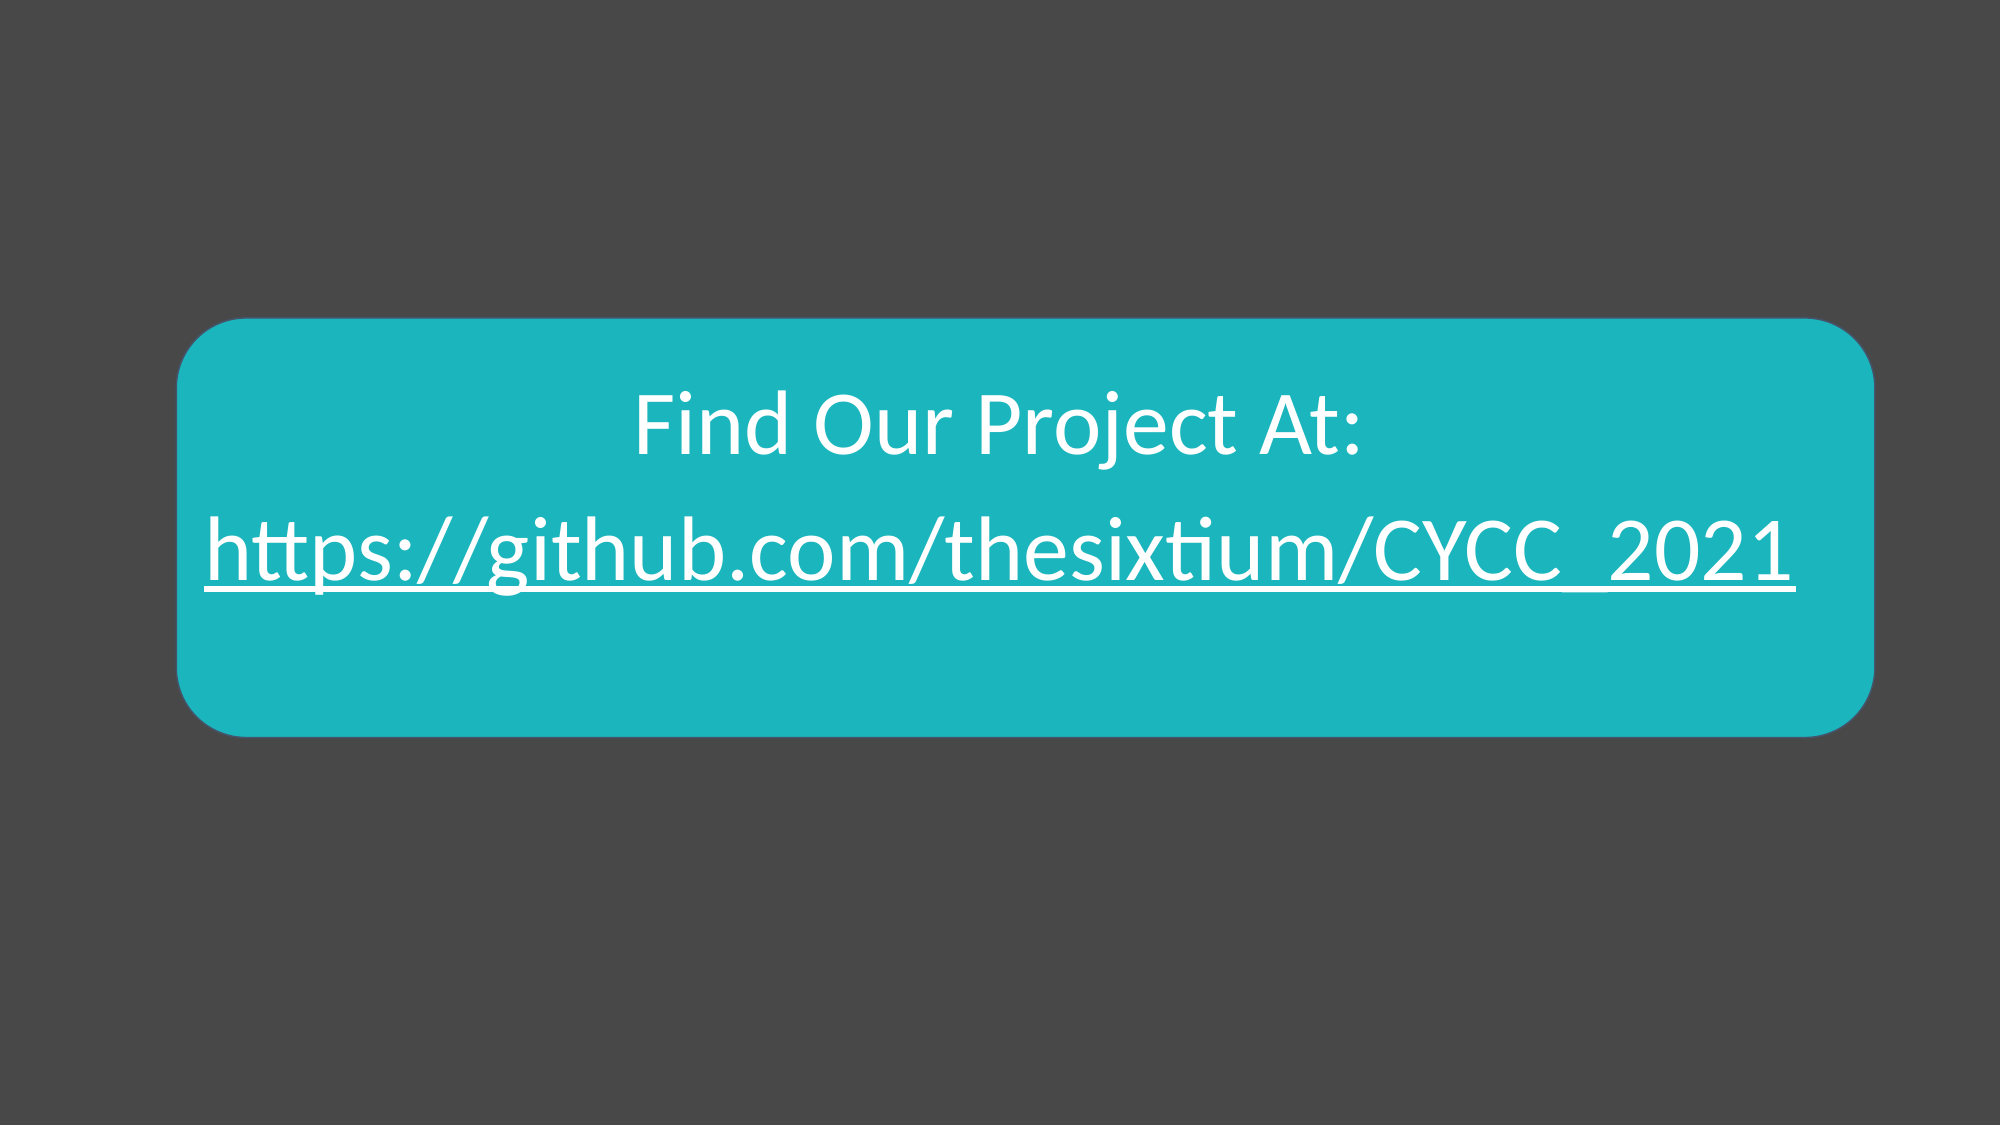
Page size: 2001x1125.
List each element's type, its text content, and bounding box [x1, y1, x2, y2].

text_box [176, 317, 1875, 738]
title https://github.com/thesixtium/CYCC_2021 [137, 487, 1863, 614]
title Find Our Project At: [137, 361, 1863, 487]
